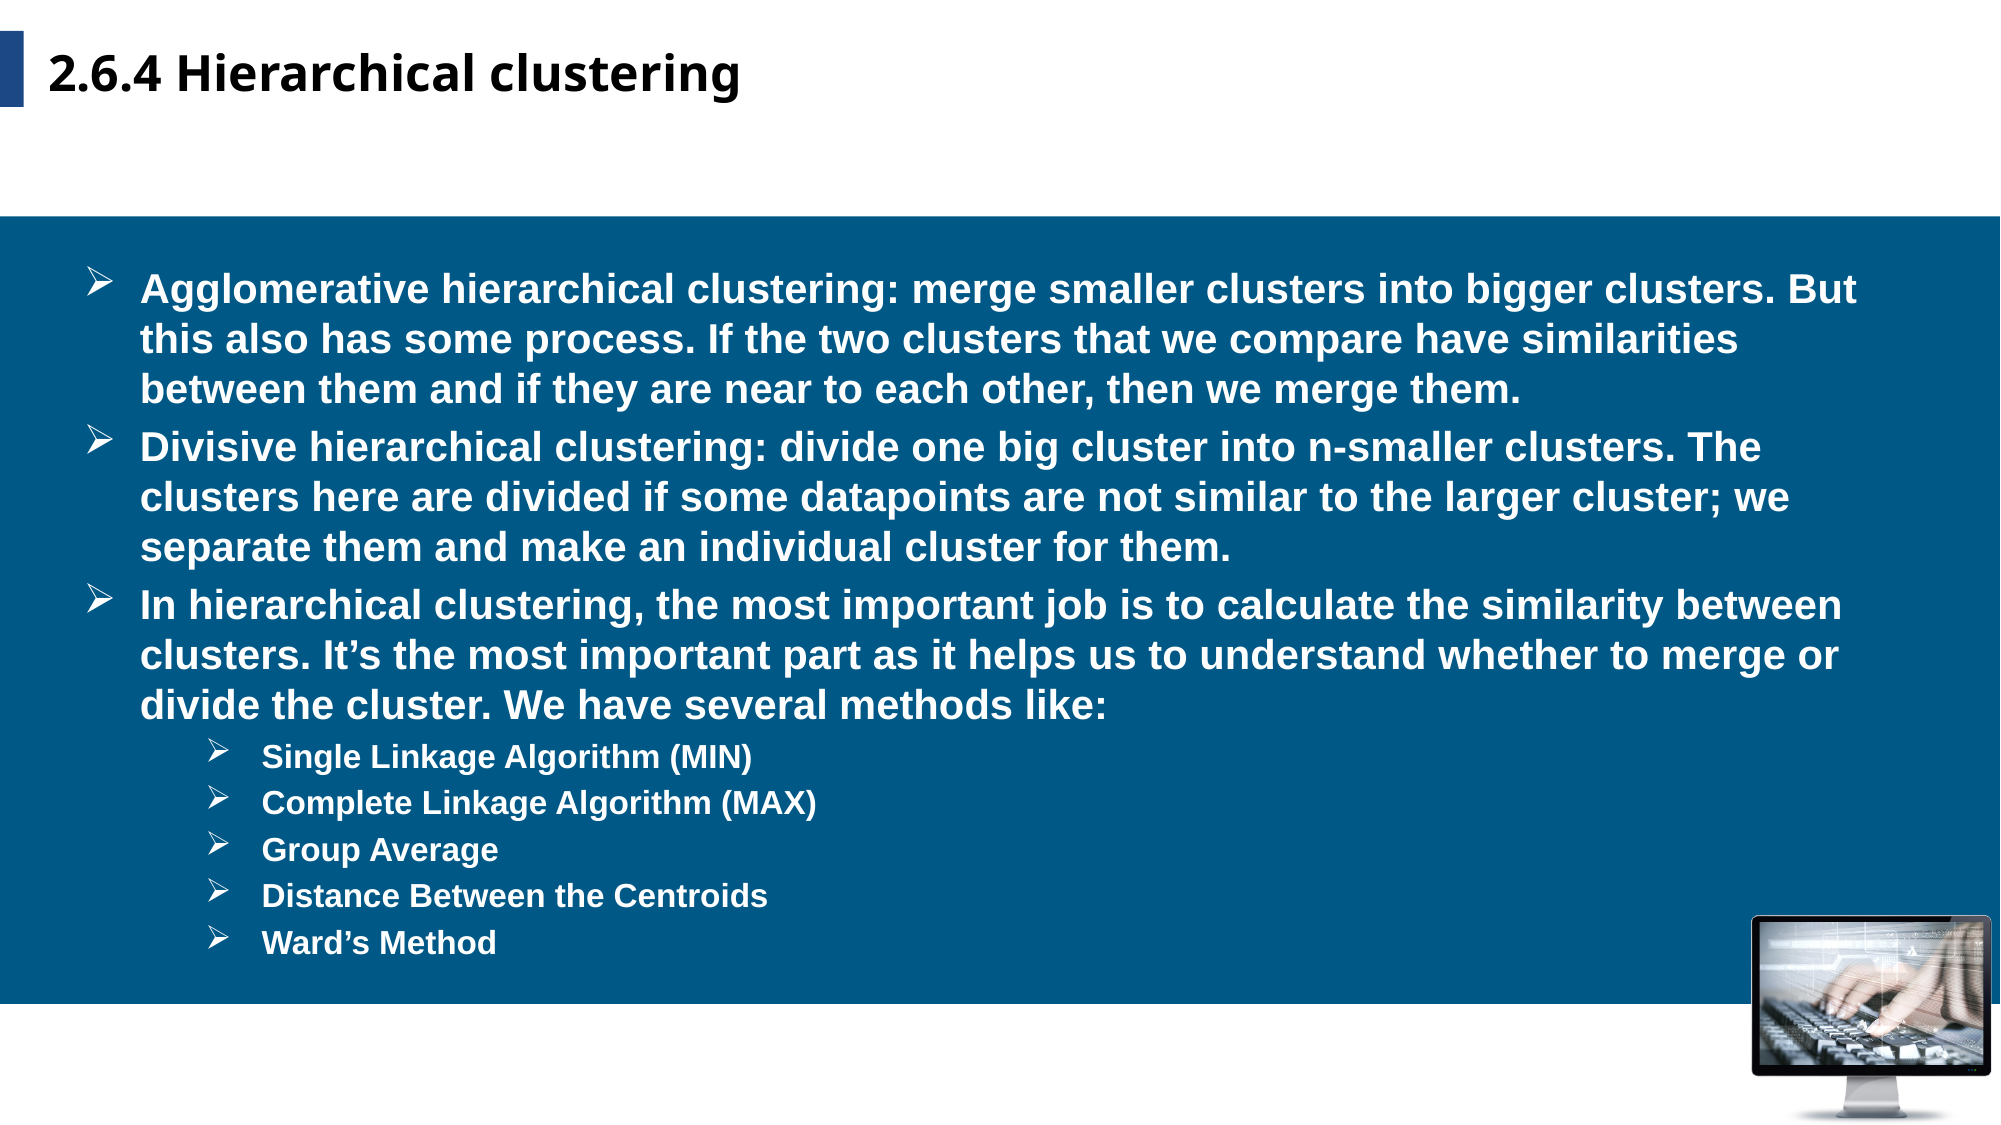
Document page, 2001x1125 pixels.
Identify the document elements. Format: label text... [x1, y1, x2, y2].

text_box [0, 30, 24, 107]
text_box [1742, 915, 2000, 1125]
text_box 2.6.4 Hierarchical clustering [33, 34, 758, 109]
text_box [0, 215, 2000, 1005]
text_box Agglomerative hierarchical clustering: merge smaller clusters into bigger clusters. But this also has some process. If the two clusters that we compare have similarities between them and if they are near to each other, then we merge them. Divisive hierarchical clustering: divide one big cluster into n-smaller clusters. The clusters here are divided if some datapoints are not similar to the larger cluster; we separate them and make an individual cluster for them. In hierarchical clustering, the most important job is to calculate the similarity between clusters. It’s the most important part as it helps us to understand whether to merge or divide the cluster. We have several methods like: Single Linkage Algorithm (MIN) Complete Linkage Algorithm (MAX) Group Average Distance Between the Centroids Ward’s Method [83, 261, 1877, 962]
